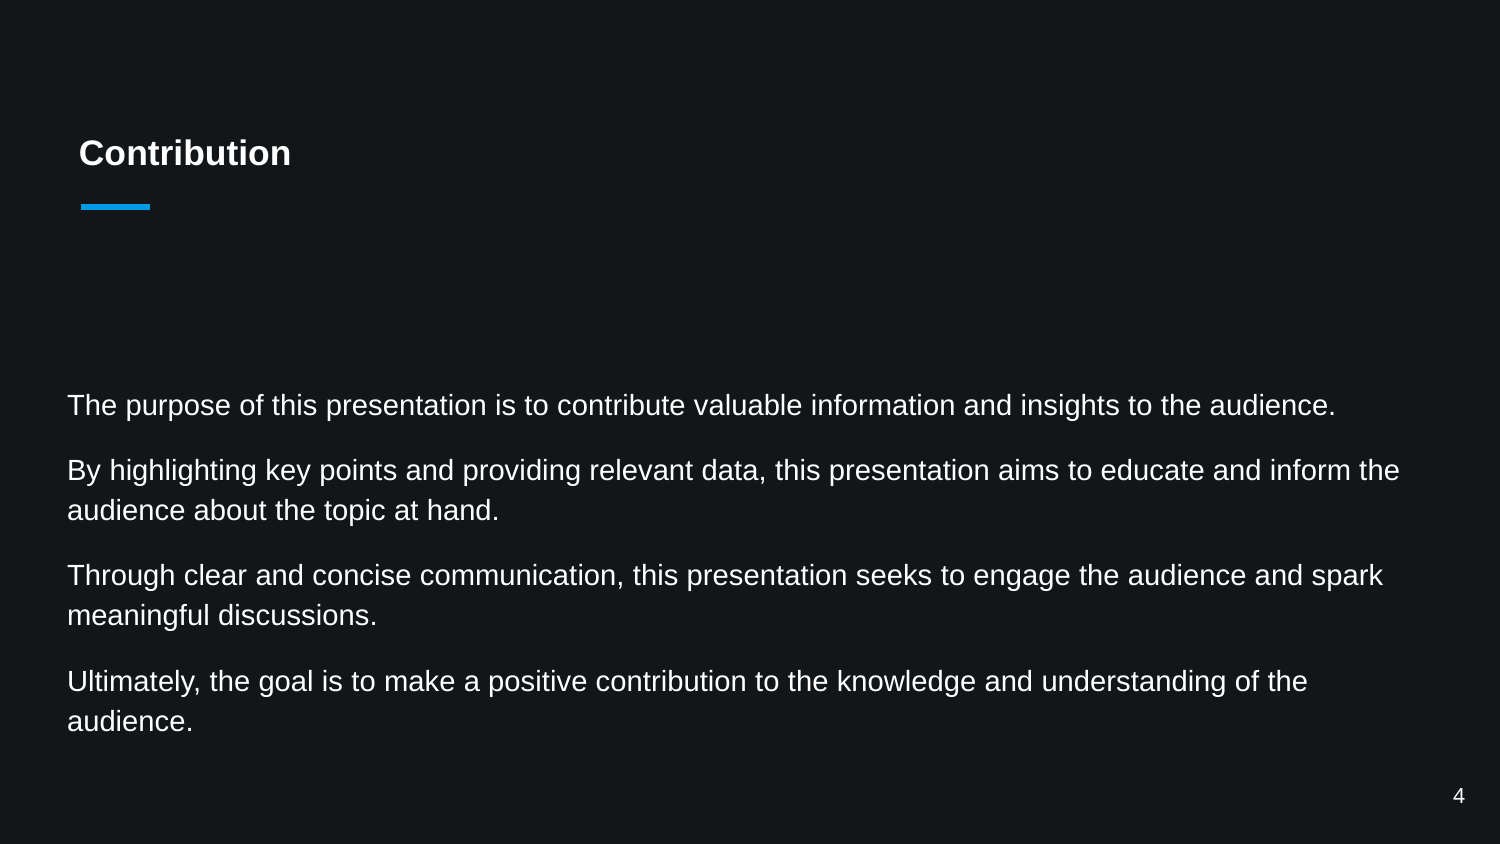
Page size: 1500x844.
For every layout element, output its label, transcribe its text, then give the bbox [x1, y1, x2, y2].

list ﻿ The purpose of this presentation is to contribute valuable information and insights to the audience. By highlighting key points and providing relevant data, this presentation aims to educate and inform the audience about the topic at hand. Through clear and concise communication, this presentation seeks to engage the audience and spark meaningful discussions. Ultimately, the goal is to make a positive contribution to the knowledge and understanding of the audience. [52, 240, 1437, 808]
slide_number ‹#› [1389, 764, 1480, 830]
title Contribution [63, 75, 1437, 188]
